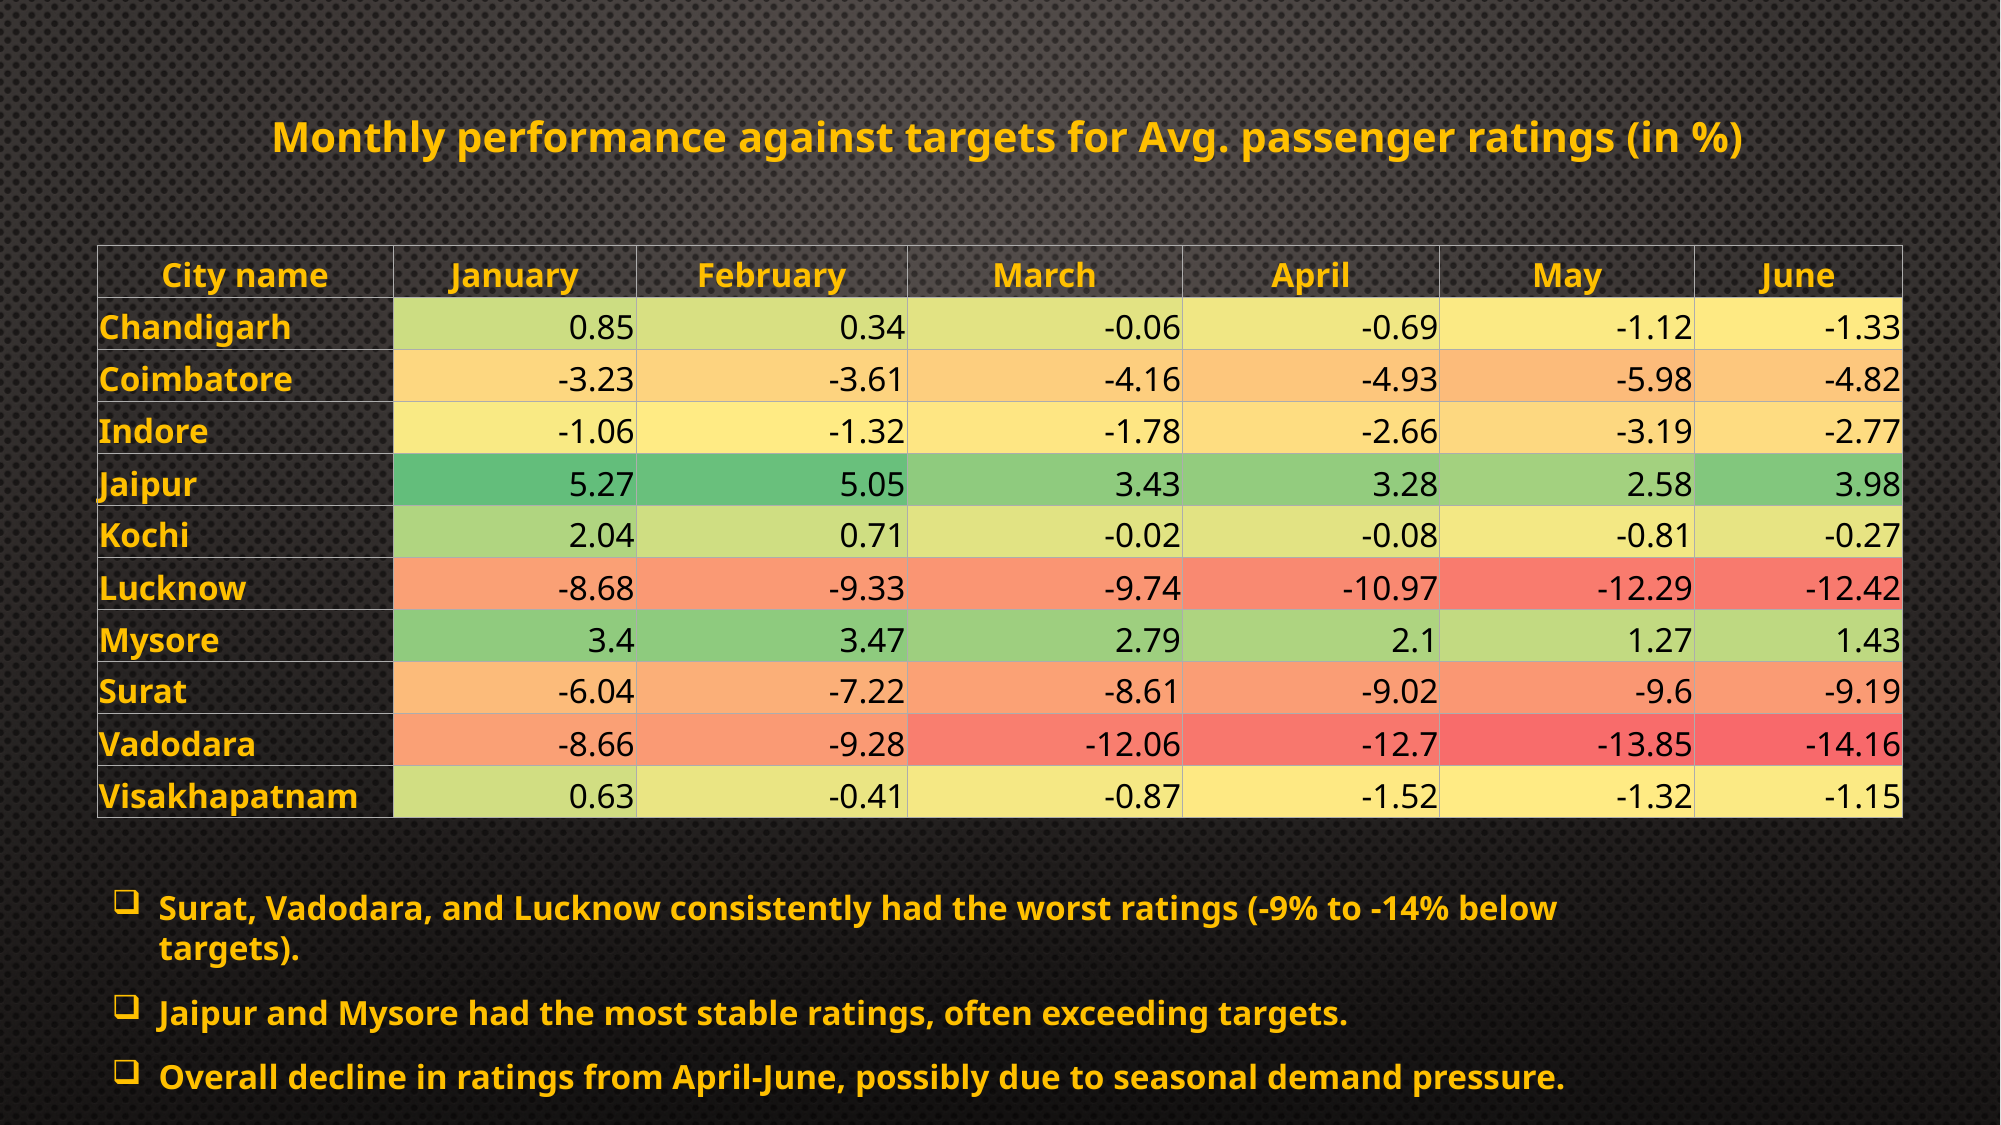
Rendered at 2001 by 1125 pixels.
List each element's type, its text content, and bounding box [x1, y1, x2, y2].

table_cell -12.7 [1183, 714, 1439, 765]
table_cell -2.66 [1183, 402, 1439, 453]
table_cell -8.61 [908, 662, 1182, 713]
table_cell 0.71 [637, 506, 907, 557]
table_header January [394, 246, 636, 297]
table_cell -0.27 [1695, 506, 1902, 557]
table_cell -8.68 [394, 558, 636, 609]
table_cell Lucknow [98, 558, 393, 609]
table_cell Jaipur [98, 454, 393, 505]
table_cell 3.28 [1183, 454, 1439, 505]
table_cell -4.82 [1695, 350, 1902, 401]
table_cell -0.41 [637, 766, 907, 817]
table_cell -9.74 [908, 558, 1182, 609]
table_header February [637, 246, 907, 297]
table_cell 5.27 [394, 454, 636, 505]
table_cell 3.43 [908, 454, 1182, 505]
table_cell Mysore [98, 610, 393, 661]
table_cell -14.16 [1695, 714, 1902, 765]
table_cell -0.02 [908, 506, 1182, 557]
table_cell -9.19 [1695, 662, 1902, 713]
table_cell 2.1 [1183, 610, 1439, 661]
table_cell 2.58 [1440, 454, 1694, 505]
table_cell 1.27 [1440, 610, 1694, 661]
table_cell -10.97 [1183, 558, 1439, 609]
table_cell -0.08 [1183, 506, 1439, 557]
table_cell 0.85 [394, 298, 636, 349]
table_cell -1.06 [394, 402, 636, 453]
table_cell -3.61 [637, 350, 907, 401]
table_cell Coimbatore [98, 350, 393, 401]
table_cell -0.06 [908, 298, 1182, 349]
table_cell 0.34 [637, 298, 907, 349]
table_header March [908, 246, 1182, 297]
table_cell -12.42 [1695, 558, 1902, 609]
table_cell -8.66 [394, 714, 636, 765]
table_cell -4.16 [908, 350, 1182, 401]
table_cell -9.6 [1440, 662, 1694, 713]
table_cell -12.29 [1440, 558, 1694, 609]
table_cell -1.33 [1695, 298, 1902, 349]
table_cell -9.28 [637, 714, 907, 765]
table_cell -1.32 [1440, 766, 1694, 817]
table_cell -0.69 [1183, 298, 1439, 349]
table_cell -4.93 [1183, 350, 1439, 401]
table_cell -1.15 [1695, 766, 1902, 817]
table_cell -3.23 [394, 350, 636, 401]
table_header June [1695, 246, 1902, 297]
table_cell Visakhapatnam [98, 766, 393, 817]
table_cell -1.52 [1183, 766, 1439, 817]
text_box Surat, Vadodara, and Lucknow consistently had the worst ratings (-9% to -14% below targets). Jaipur and Mysore had the most stable ratings, often exceeding targets. Overall decline in ratings from April-June, possibly due to seasonal demand pressure. [97, 879, 1690, 1104]
text_box Monthly performance against targets for Avg. passenger ratings (in %) [239, 103, 1776, 169]
table_cell -1.12 [1440, 298, 1694, 349]
table_cell 2.04 [394, 506, 636, 557]
table_cell 3.4 [394, 610, 636, 661]
table_cell 0.63 [394, 766, 636, 817]
table_cell Vadodara [98, 714, 393, 765]
table_cell -5.98 [1440, 350, 1694, 401]
table_cell 2.79 [908, 610, 1182, 661]
table_cell -1.78 [908, 402, 1182, 453]
table_cell 1.43 [1695, 610, 1902, 661]
table_cell Kochi [98, 506, 393, 557]
table_cell Surat [98, 662, 393, 713]
table_cell -7.22 [637, 662, 907, 713]
table_header May [1440, 246, 1694, 297]
table_cell Chandigarh [98, 298, 393, 349]
table_cell -2.77 [1695, 402, 1902, 453]
table_cell -13.85 [1440, 714, 1694, 765]
table_cell -6.04 [394, 662, 636, 713]
table_cell 3.47 [637, 610, 907, 661]
table_cell -9.02 [1183, 662, 1439, 713]
table_cell -12.06 [908, 714, 1182, 765]
table_cell -0.87 [908, 766, 1182, 817]
table_cell Indore [98, 402, 393, 453]
table_cell 3.98 [1695, 454, 1902, 505]
table_cell -0.81 [1440, 506, 1694, 557]
table_cell -9.33 [637, 558, 907, 609]
table_cell 5.05 [637, 454, 907, 505]
table_cell -1.32 [637, 402, 907, 453]
table_header April [1183, 246, 1439, 297]
table_cell -3.19 [1440, 402, 1694, 453]
table_header City name [98, 246, 393, 297]
